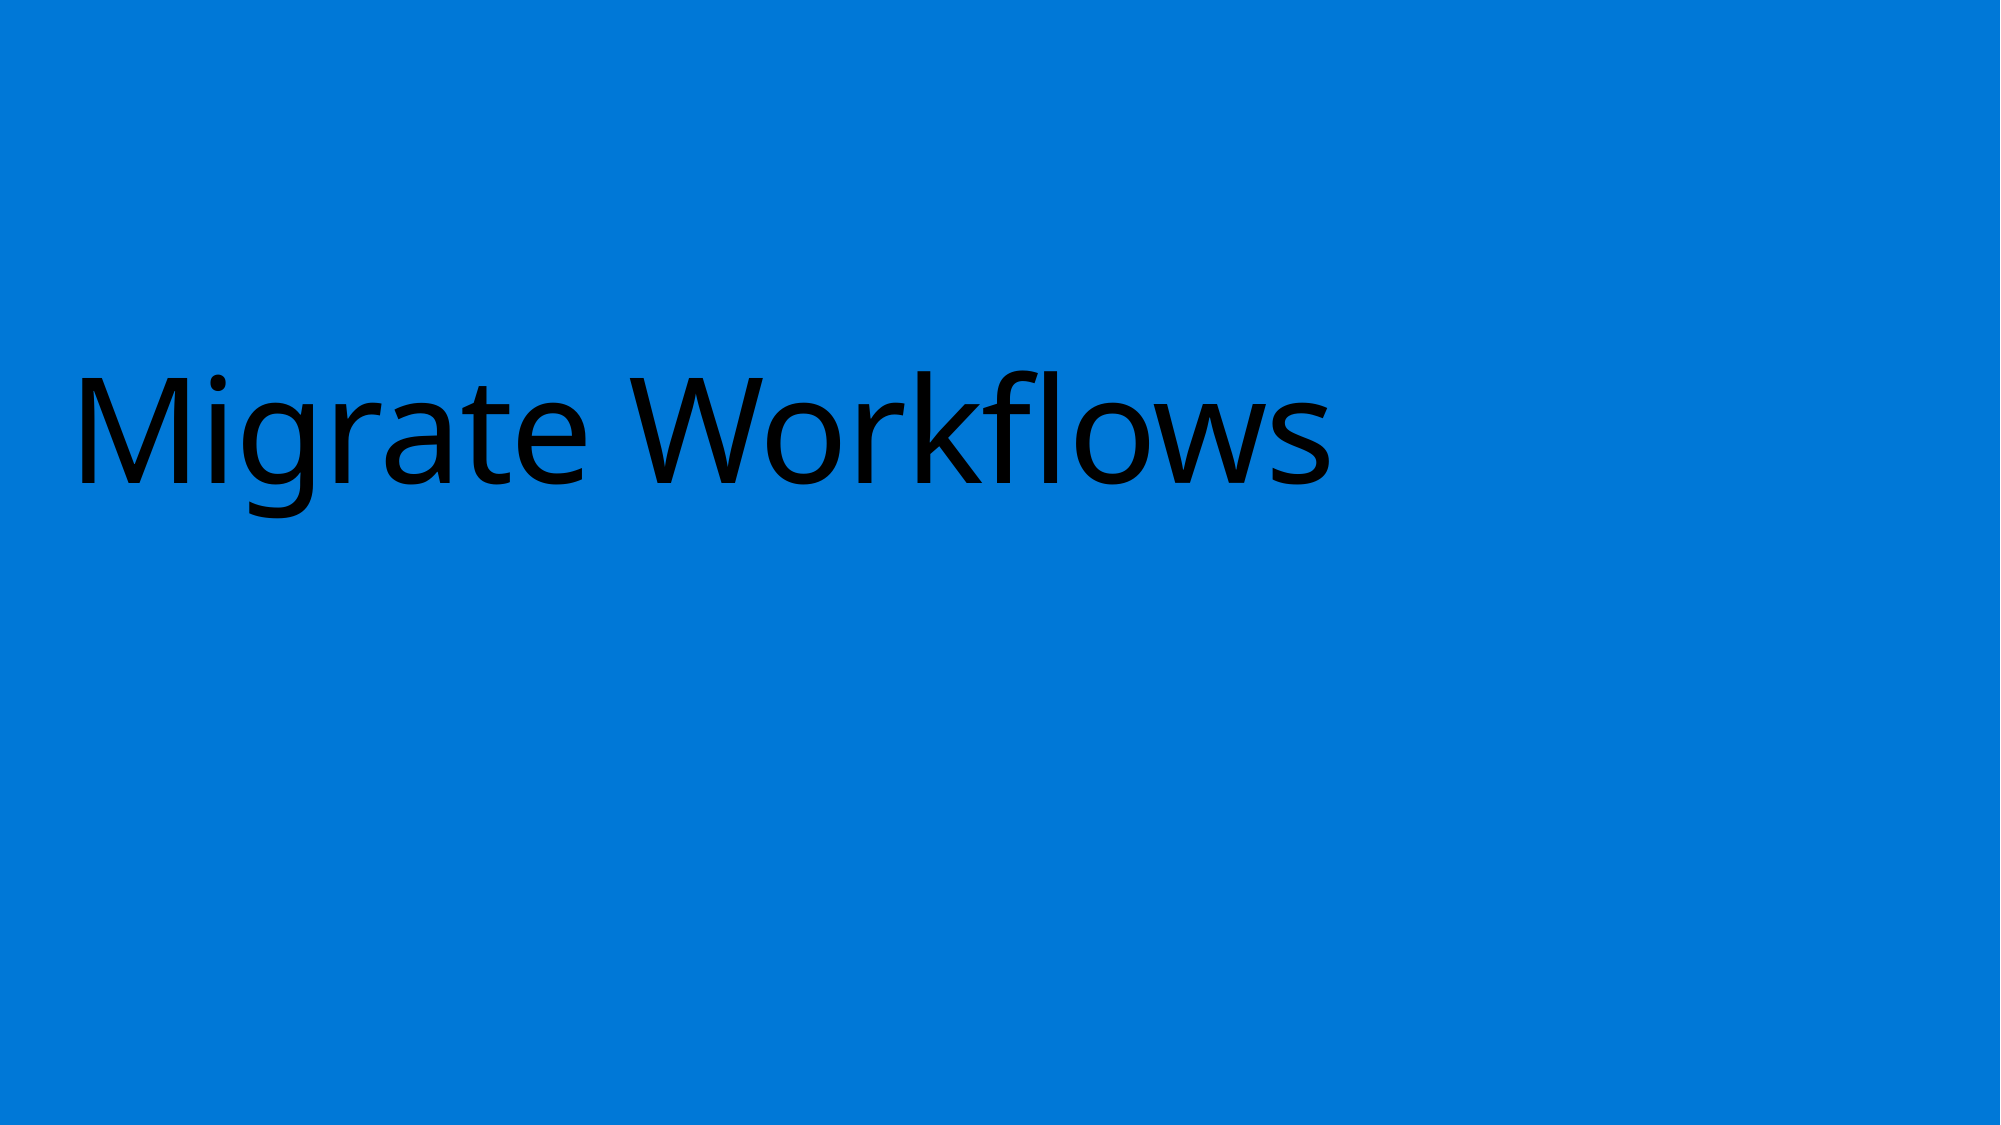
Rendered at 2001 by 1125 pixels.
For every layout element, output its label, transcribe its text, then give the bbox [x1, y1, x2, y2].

title Migrate Workflows [44, 341, 1956, 533]
